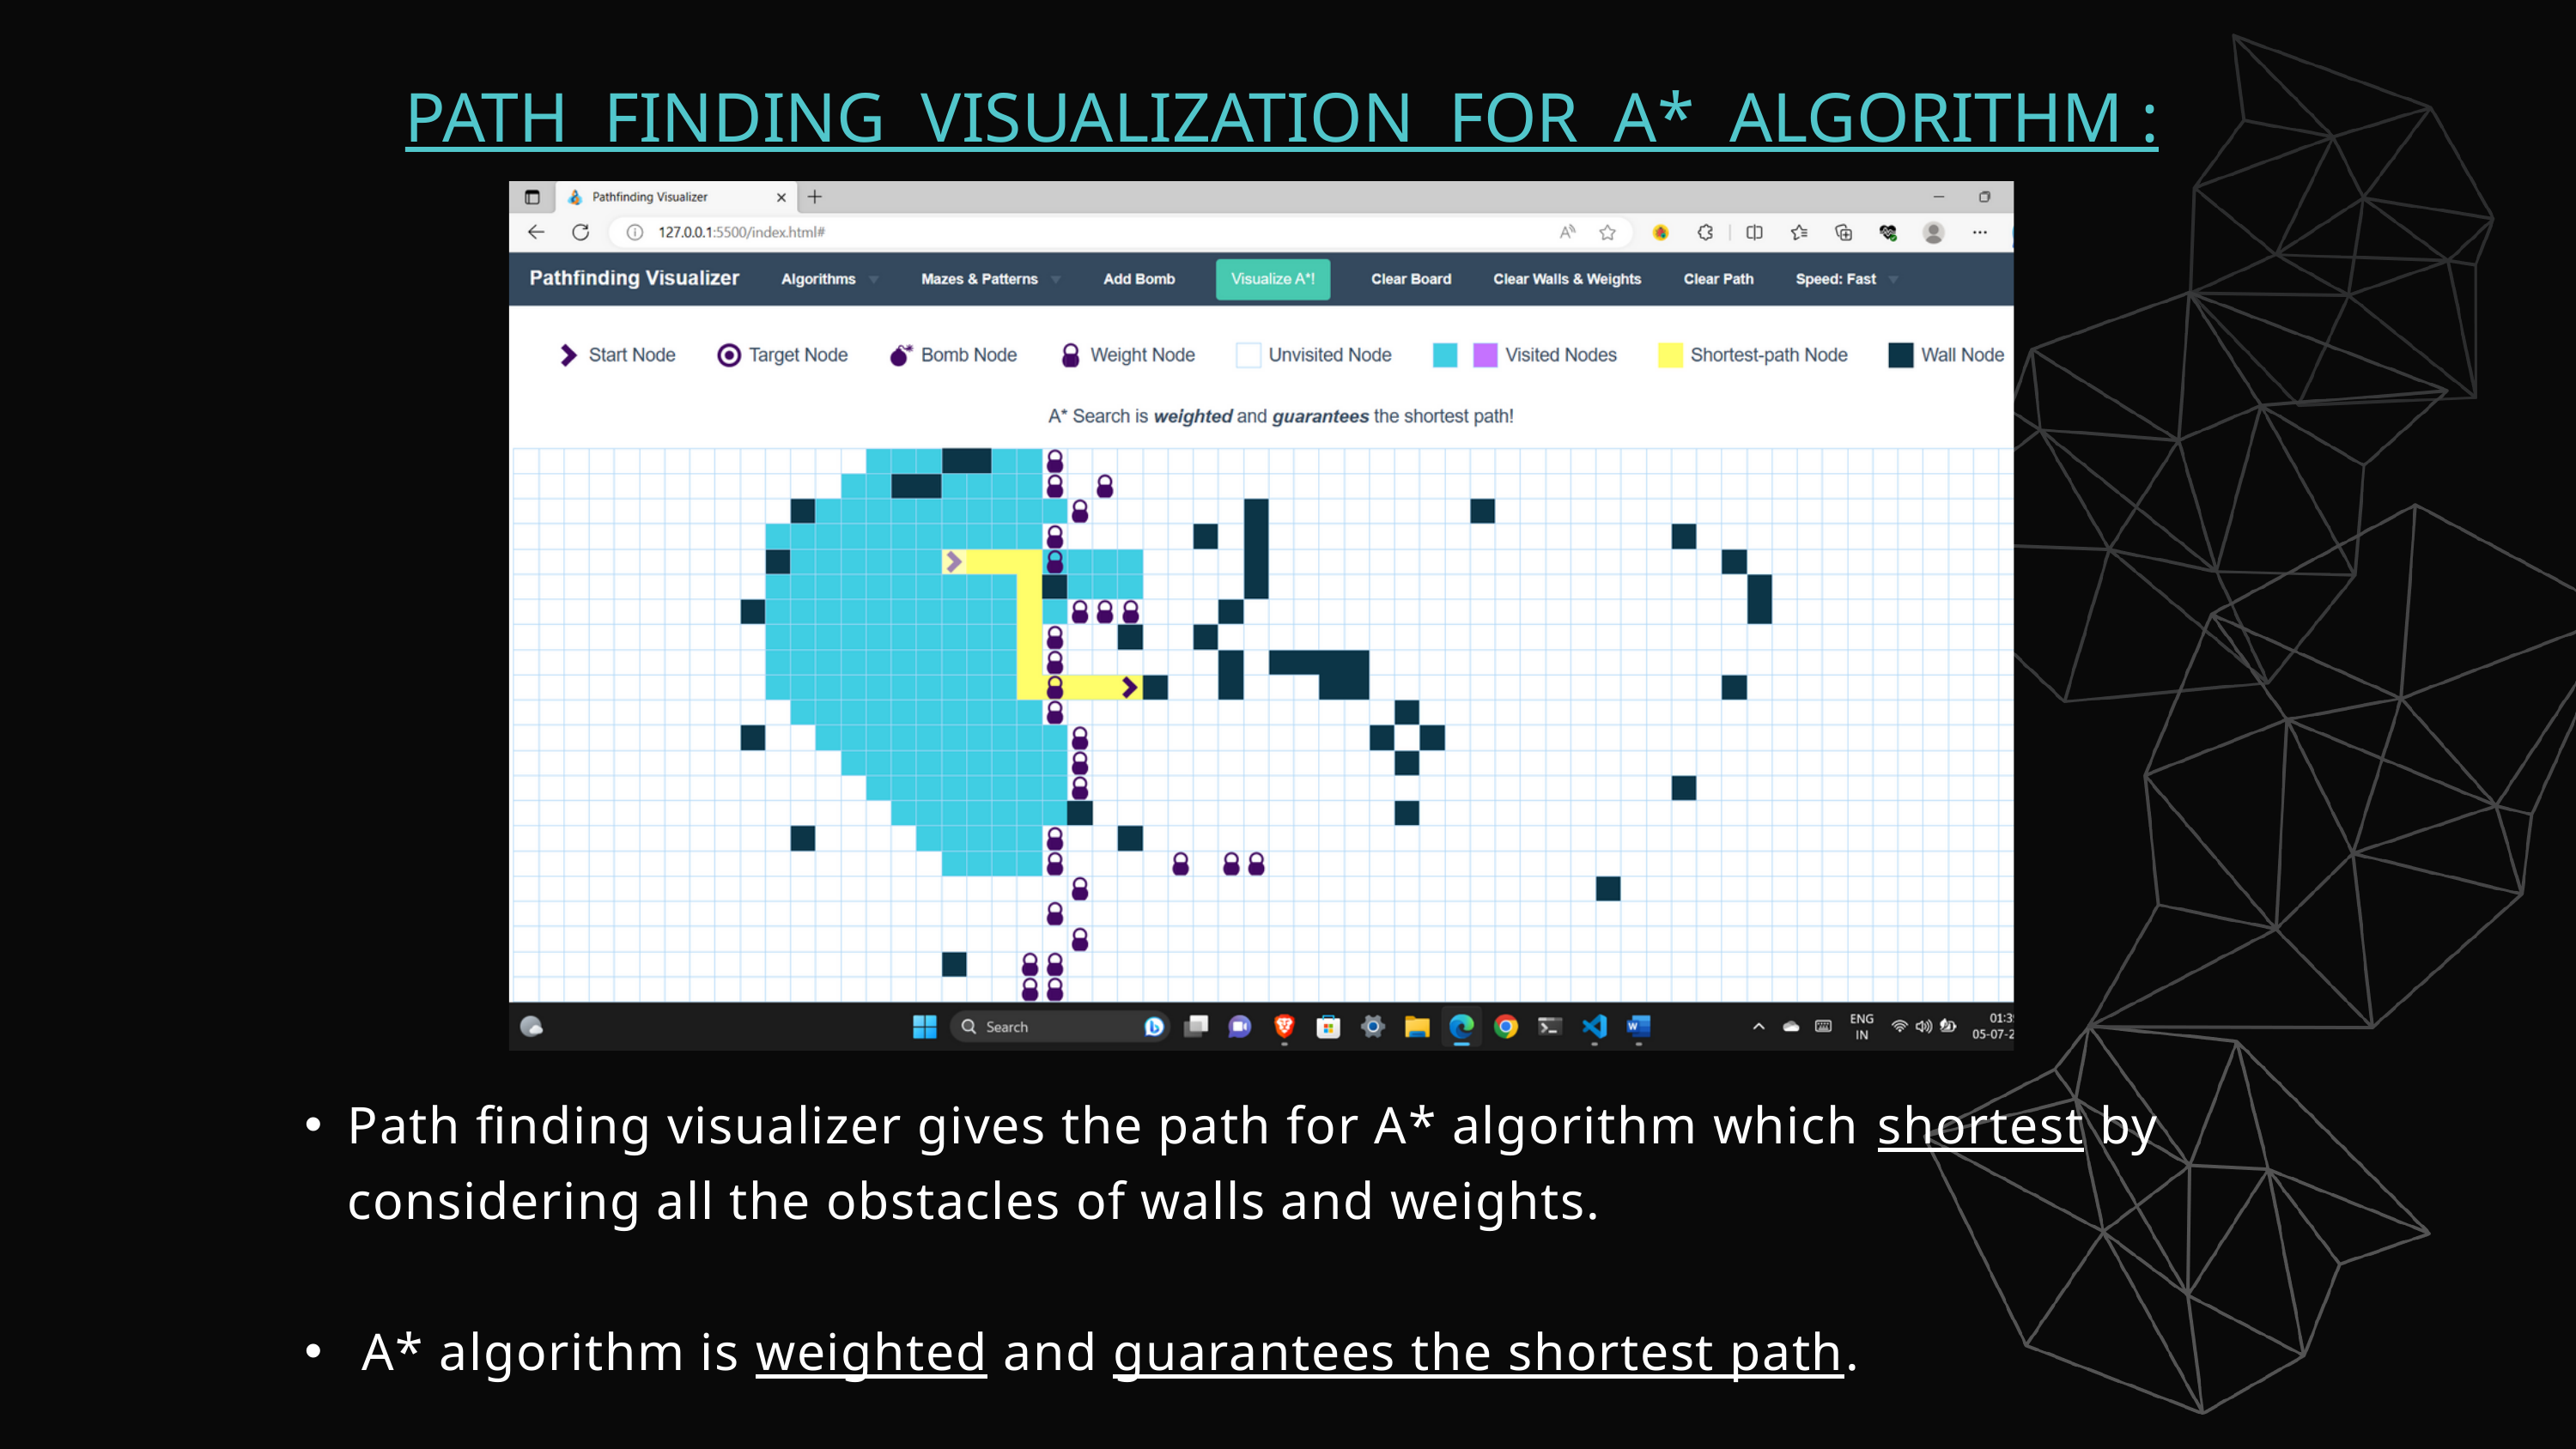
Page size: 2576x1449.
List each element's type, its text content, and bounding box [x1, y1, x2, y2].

text_box Path finding visualizer gives the path for A* algorithm which shortest by considering all the obstacles of walls and weights. A* algorithm is weighted and guarantees the shortest path. [261, 1078, 2457, 1449]
text_box [508, 181, 2014, 1051]
text_box [1893, 33, 2576, 1415]
text_box PATH FINDING VISUALIZATION FOR A* ALGORITHM : [144, 36, 1893, 155]
